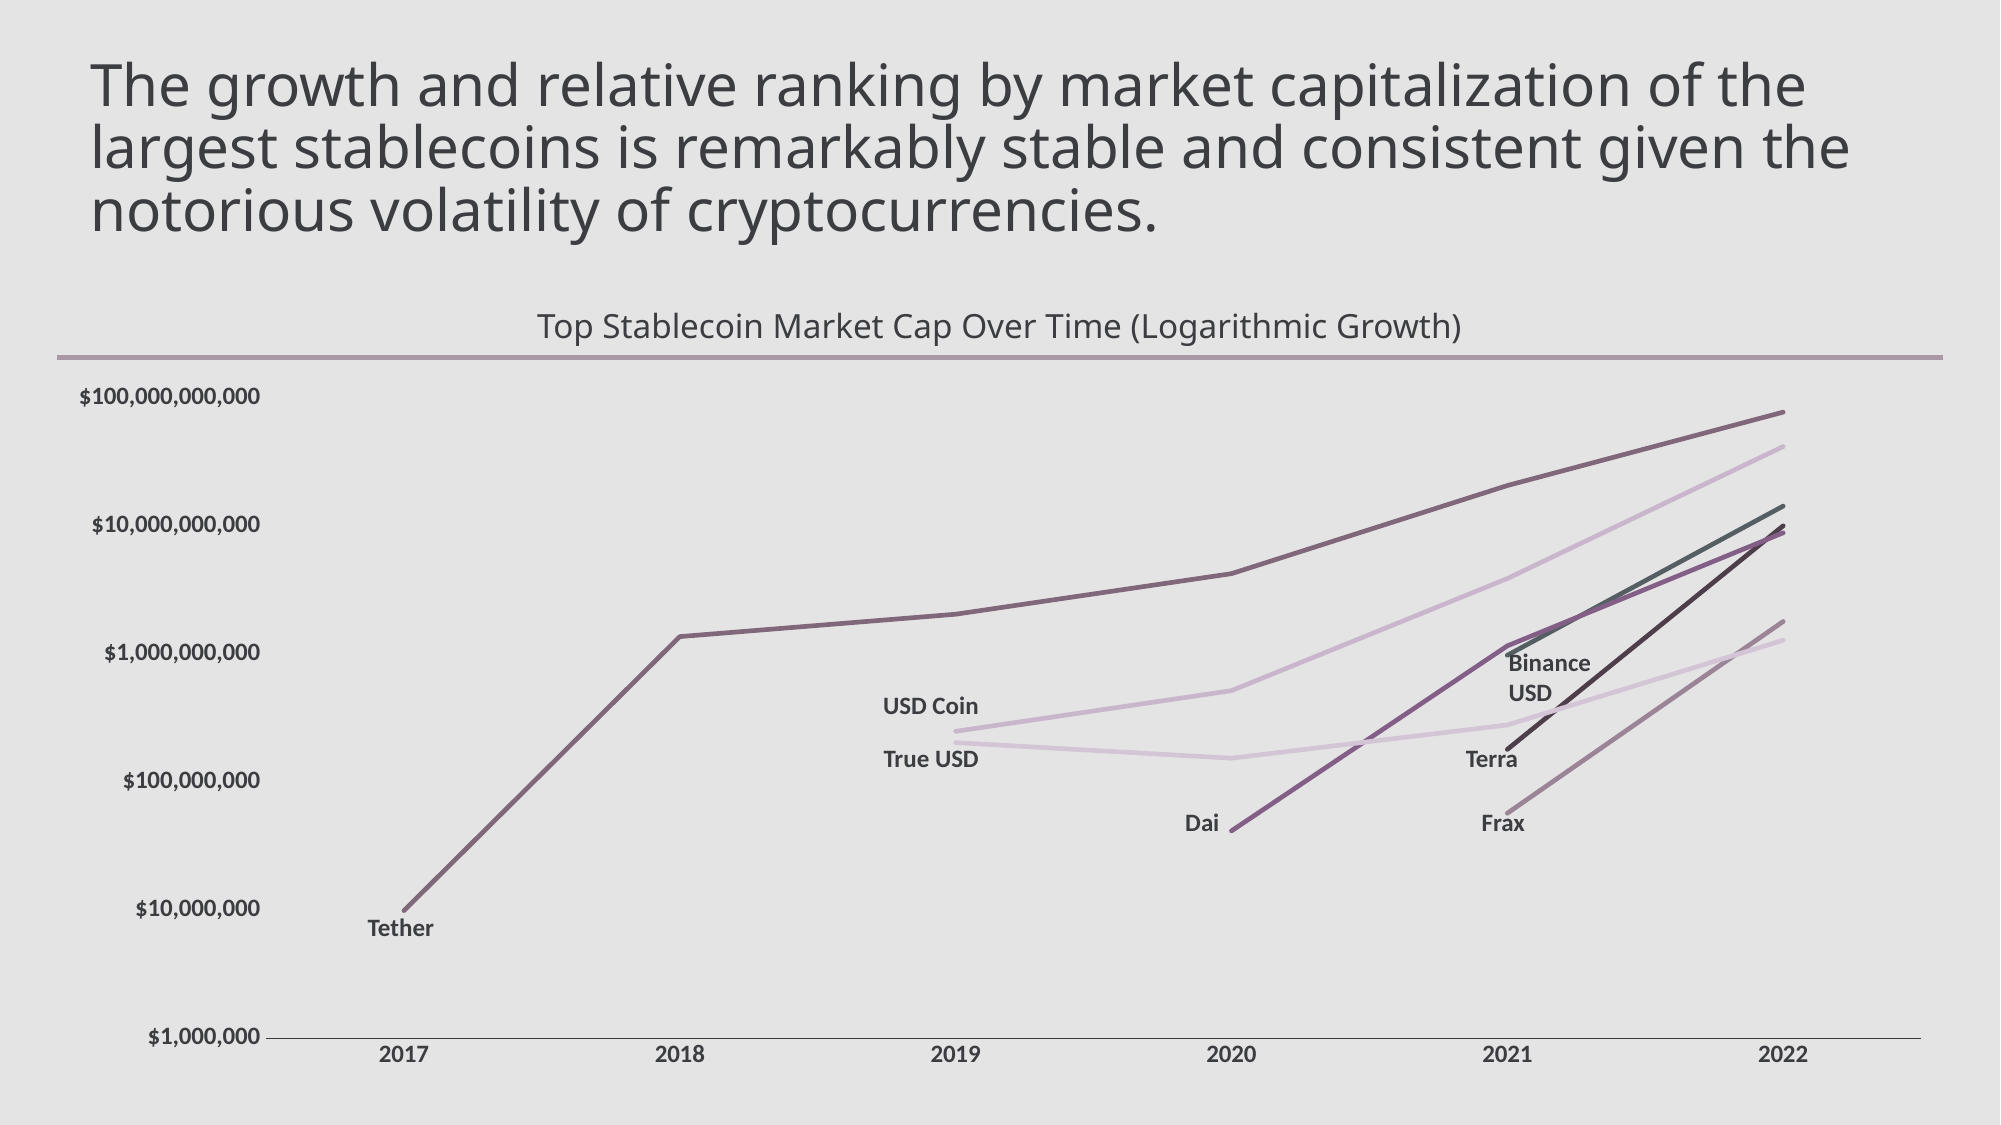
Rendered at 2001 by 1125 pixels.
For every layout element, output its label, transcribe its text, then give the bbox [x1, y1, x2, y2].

chart [40, 371, 1960, 1084]
text_box Top Stablecoin Market Cap Over Time (Logarithmic Growth) [56, 308, 1944, 350]
title The growth and relative ranking by market capitalization of the largest stablecoins is remarkably stable and consistent given the notorious volatility of cryptocurrencies. [75, 41, 1900, 259]
